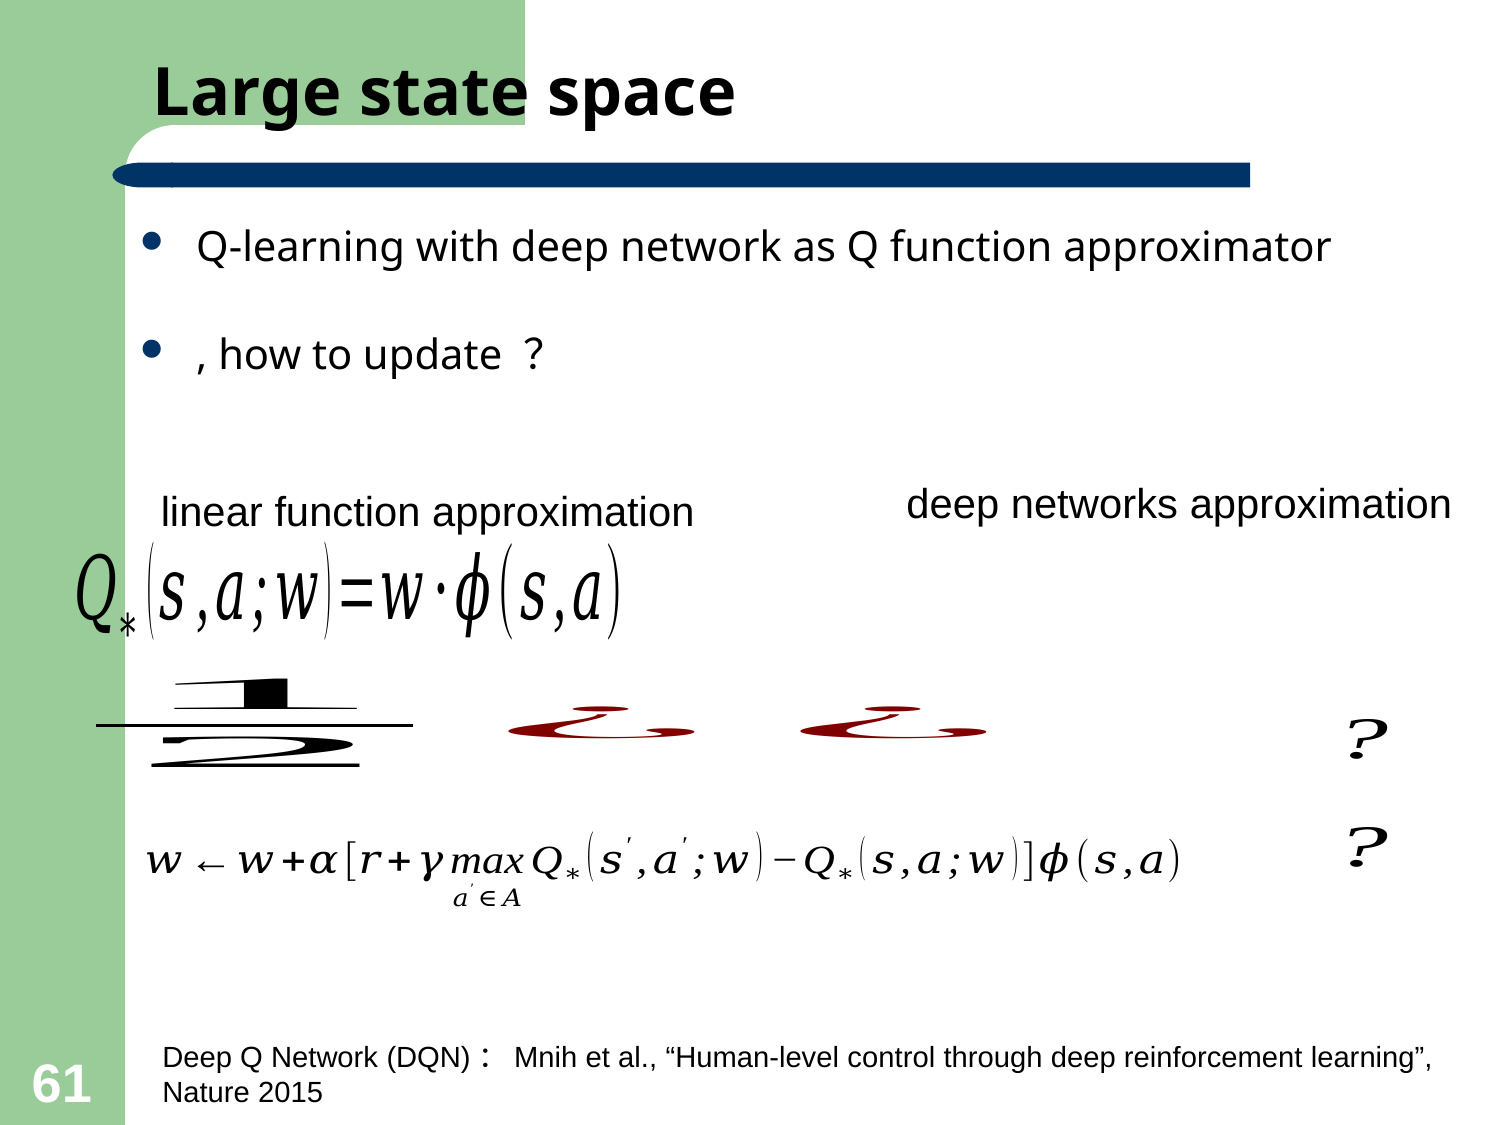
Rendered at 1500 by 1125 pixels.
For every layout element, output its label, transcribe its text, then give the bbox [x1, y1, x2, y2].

text_box Deep Q Network (DQN)：Mnih et al., “Human-level control through deep reinforcement learning”, Nature 2015 [147, 1030, 1500, 1116]
text_box linear function approximation [146, 477, 1092, 543]
slide_number 61 [13, 1040, 111, 1121]
title Large state space [137, 37, 1450, 138]
text_box deep networks approximation [891, 469, 1500, 535]
